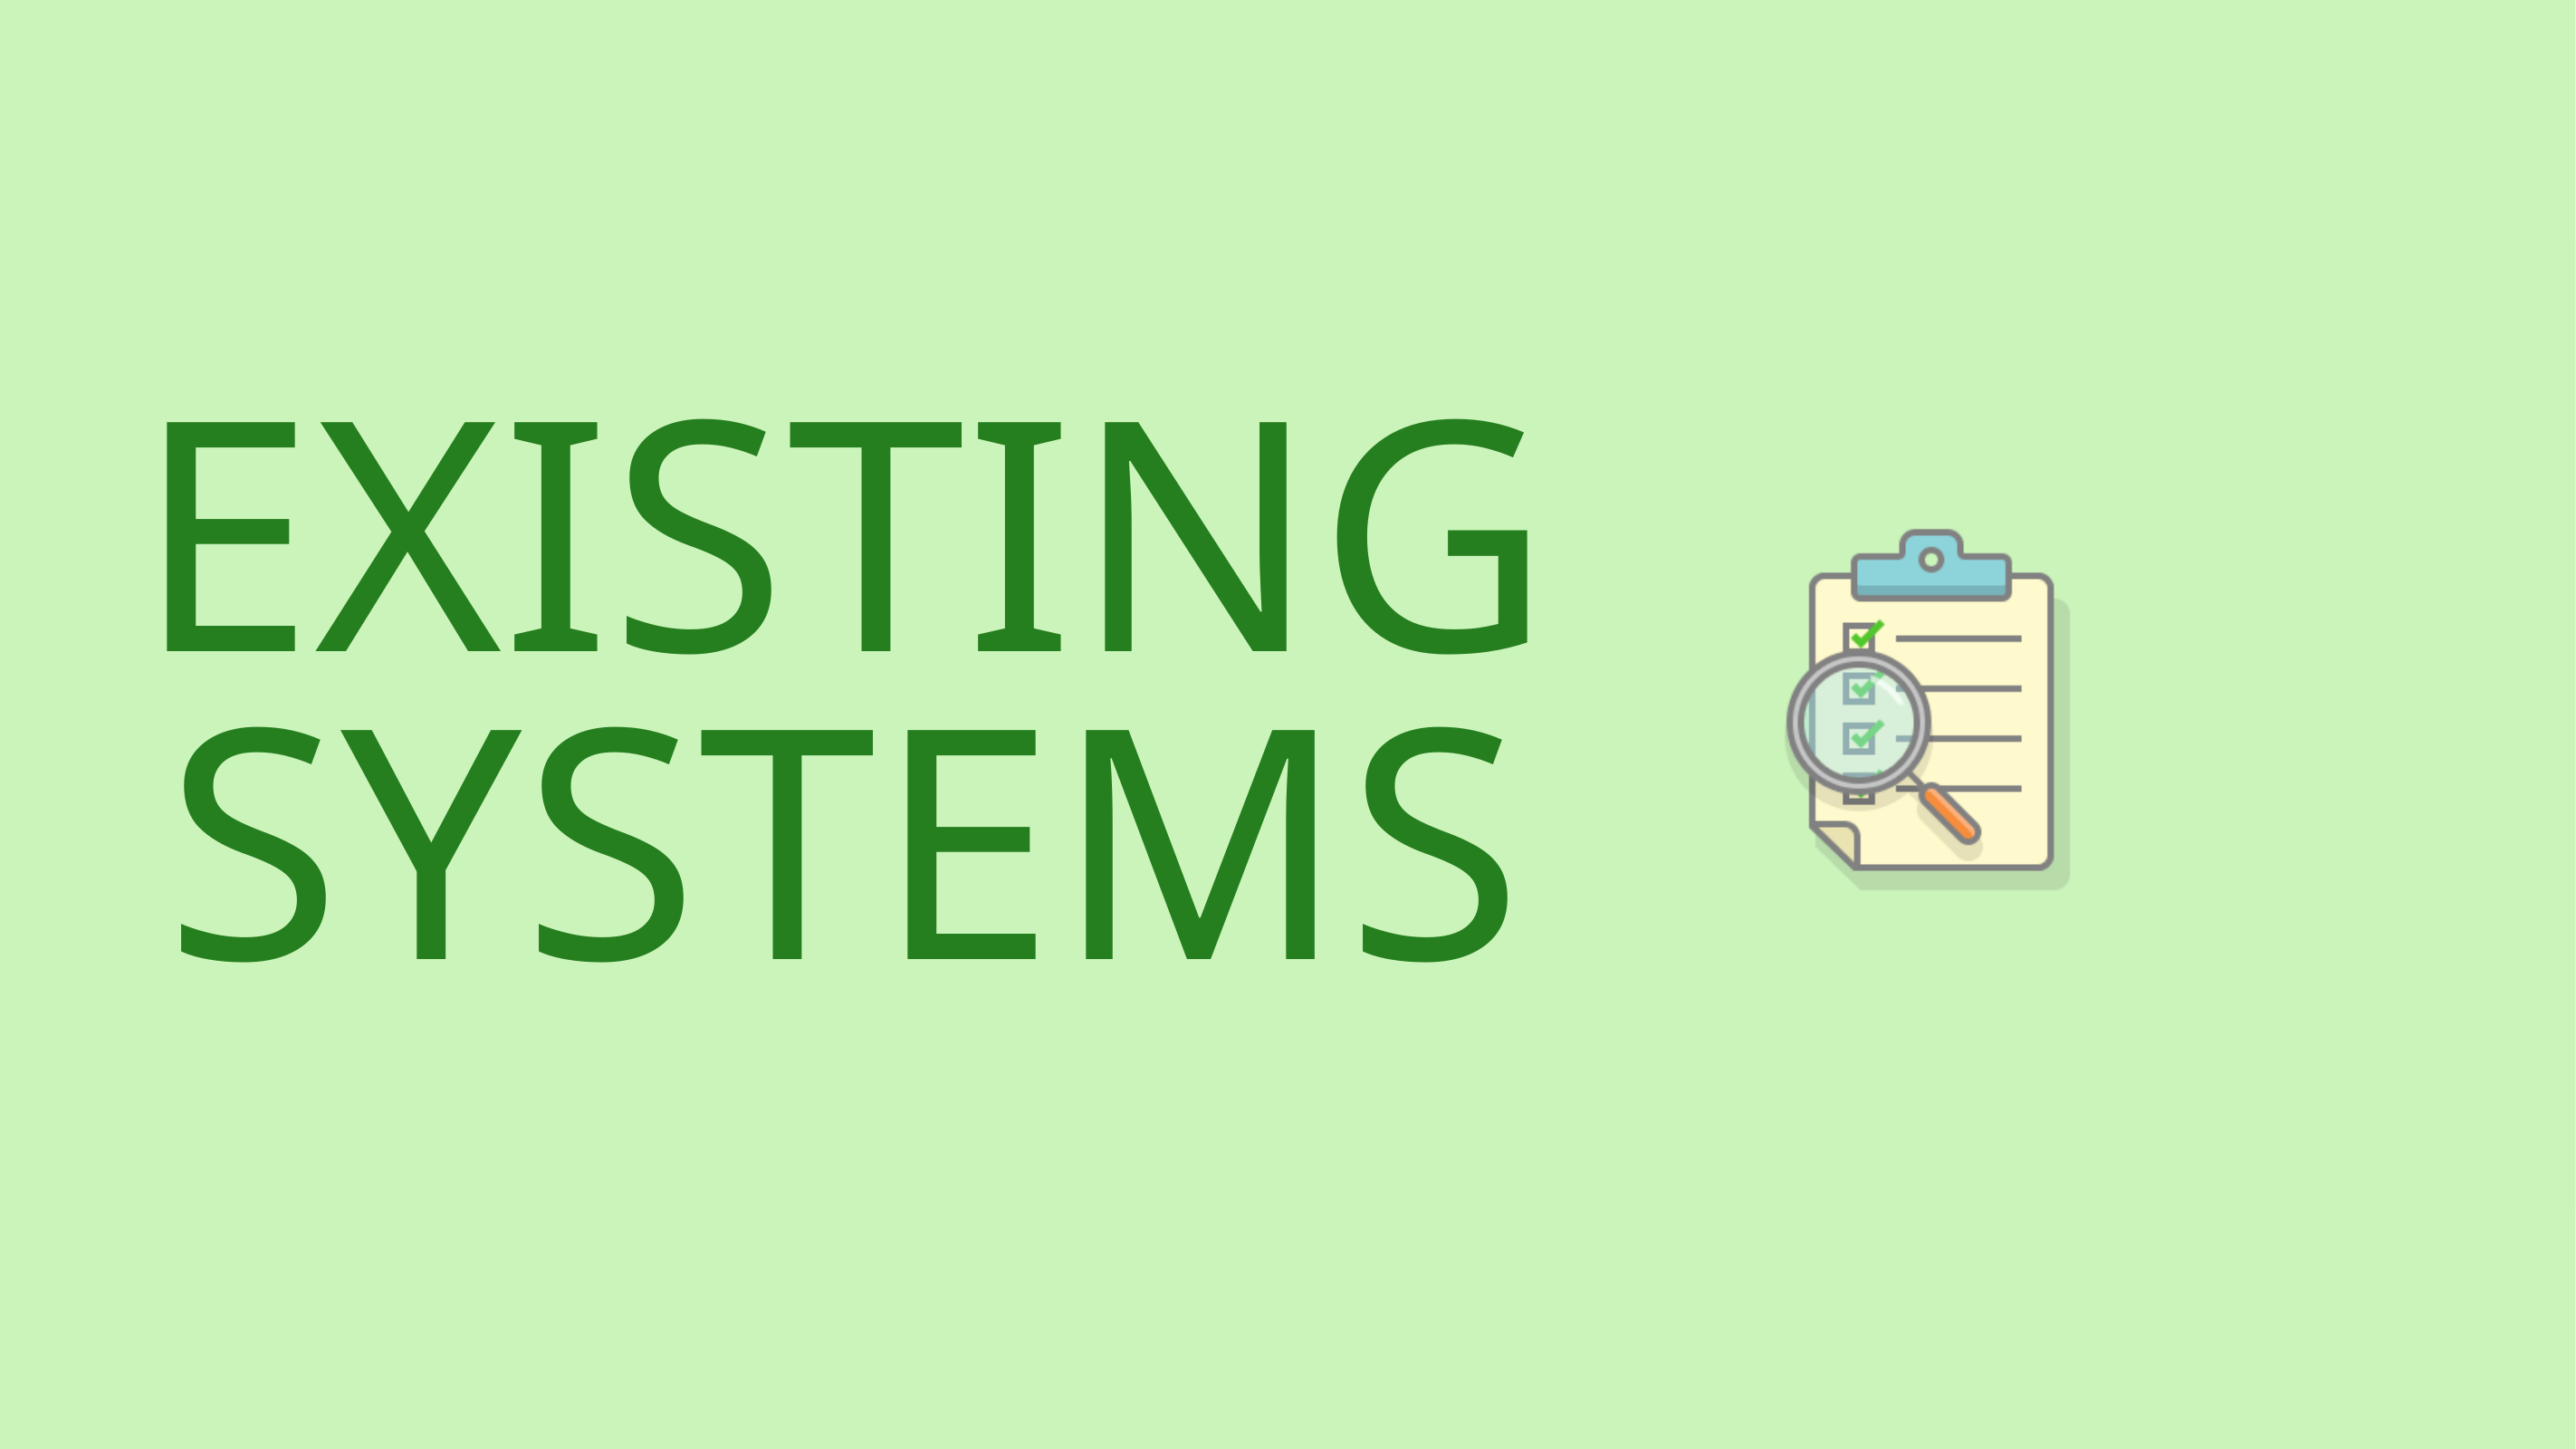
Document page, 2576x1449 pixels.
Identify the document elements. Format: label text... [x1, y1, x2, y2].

picture [1287, 241, 2576, 1208]
title Existing Systems [0, 397, 1287, 1070]
